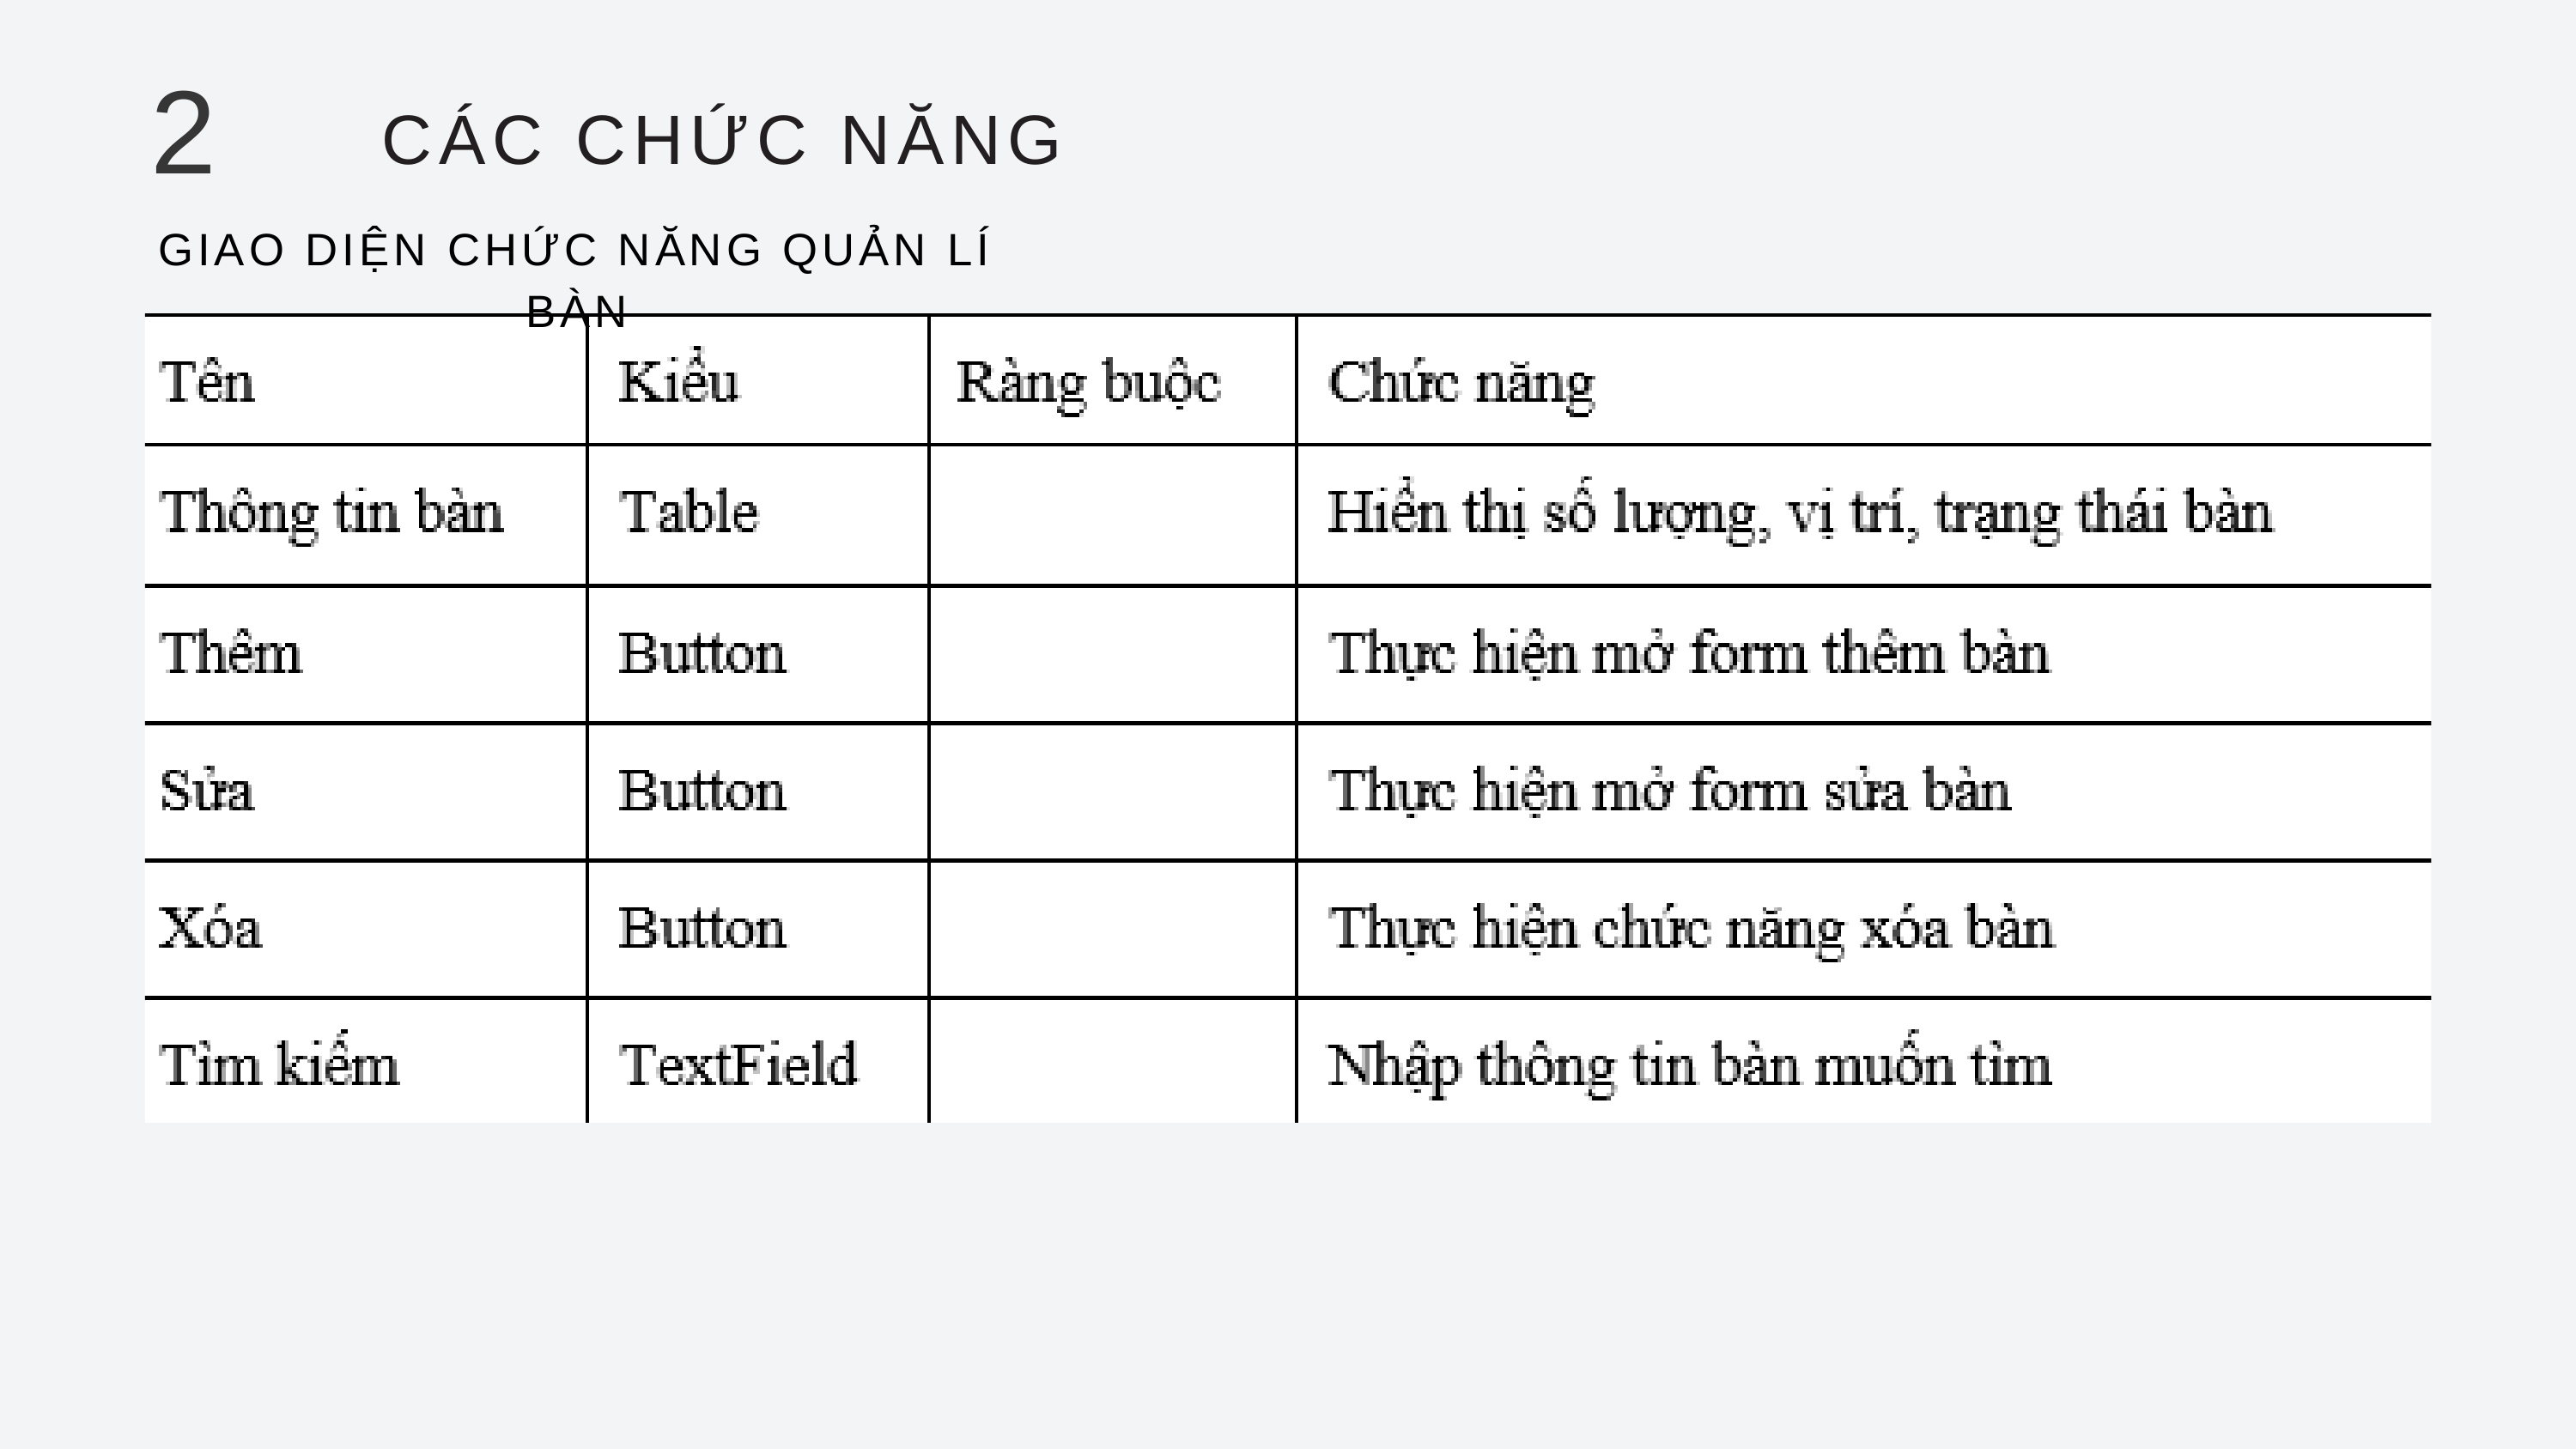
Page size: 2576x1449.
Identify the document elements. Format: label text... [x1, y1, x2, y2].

text_box CÁC CHỨC NĂNG [381, 82, 2168, 179]
text_box GIAO DIỆN CHỨC NĂNG QUẢN LÍ BÀN [115, 212, 1038, 337]
text_box 2 [81, 54, 287, 197]
text_box [144, 313, 2432, 1123]
